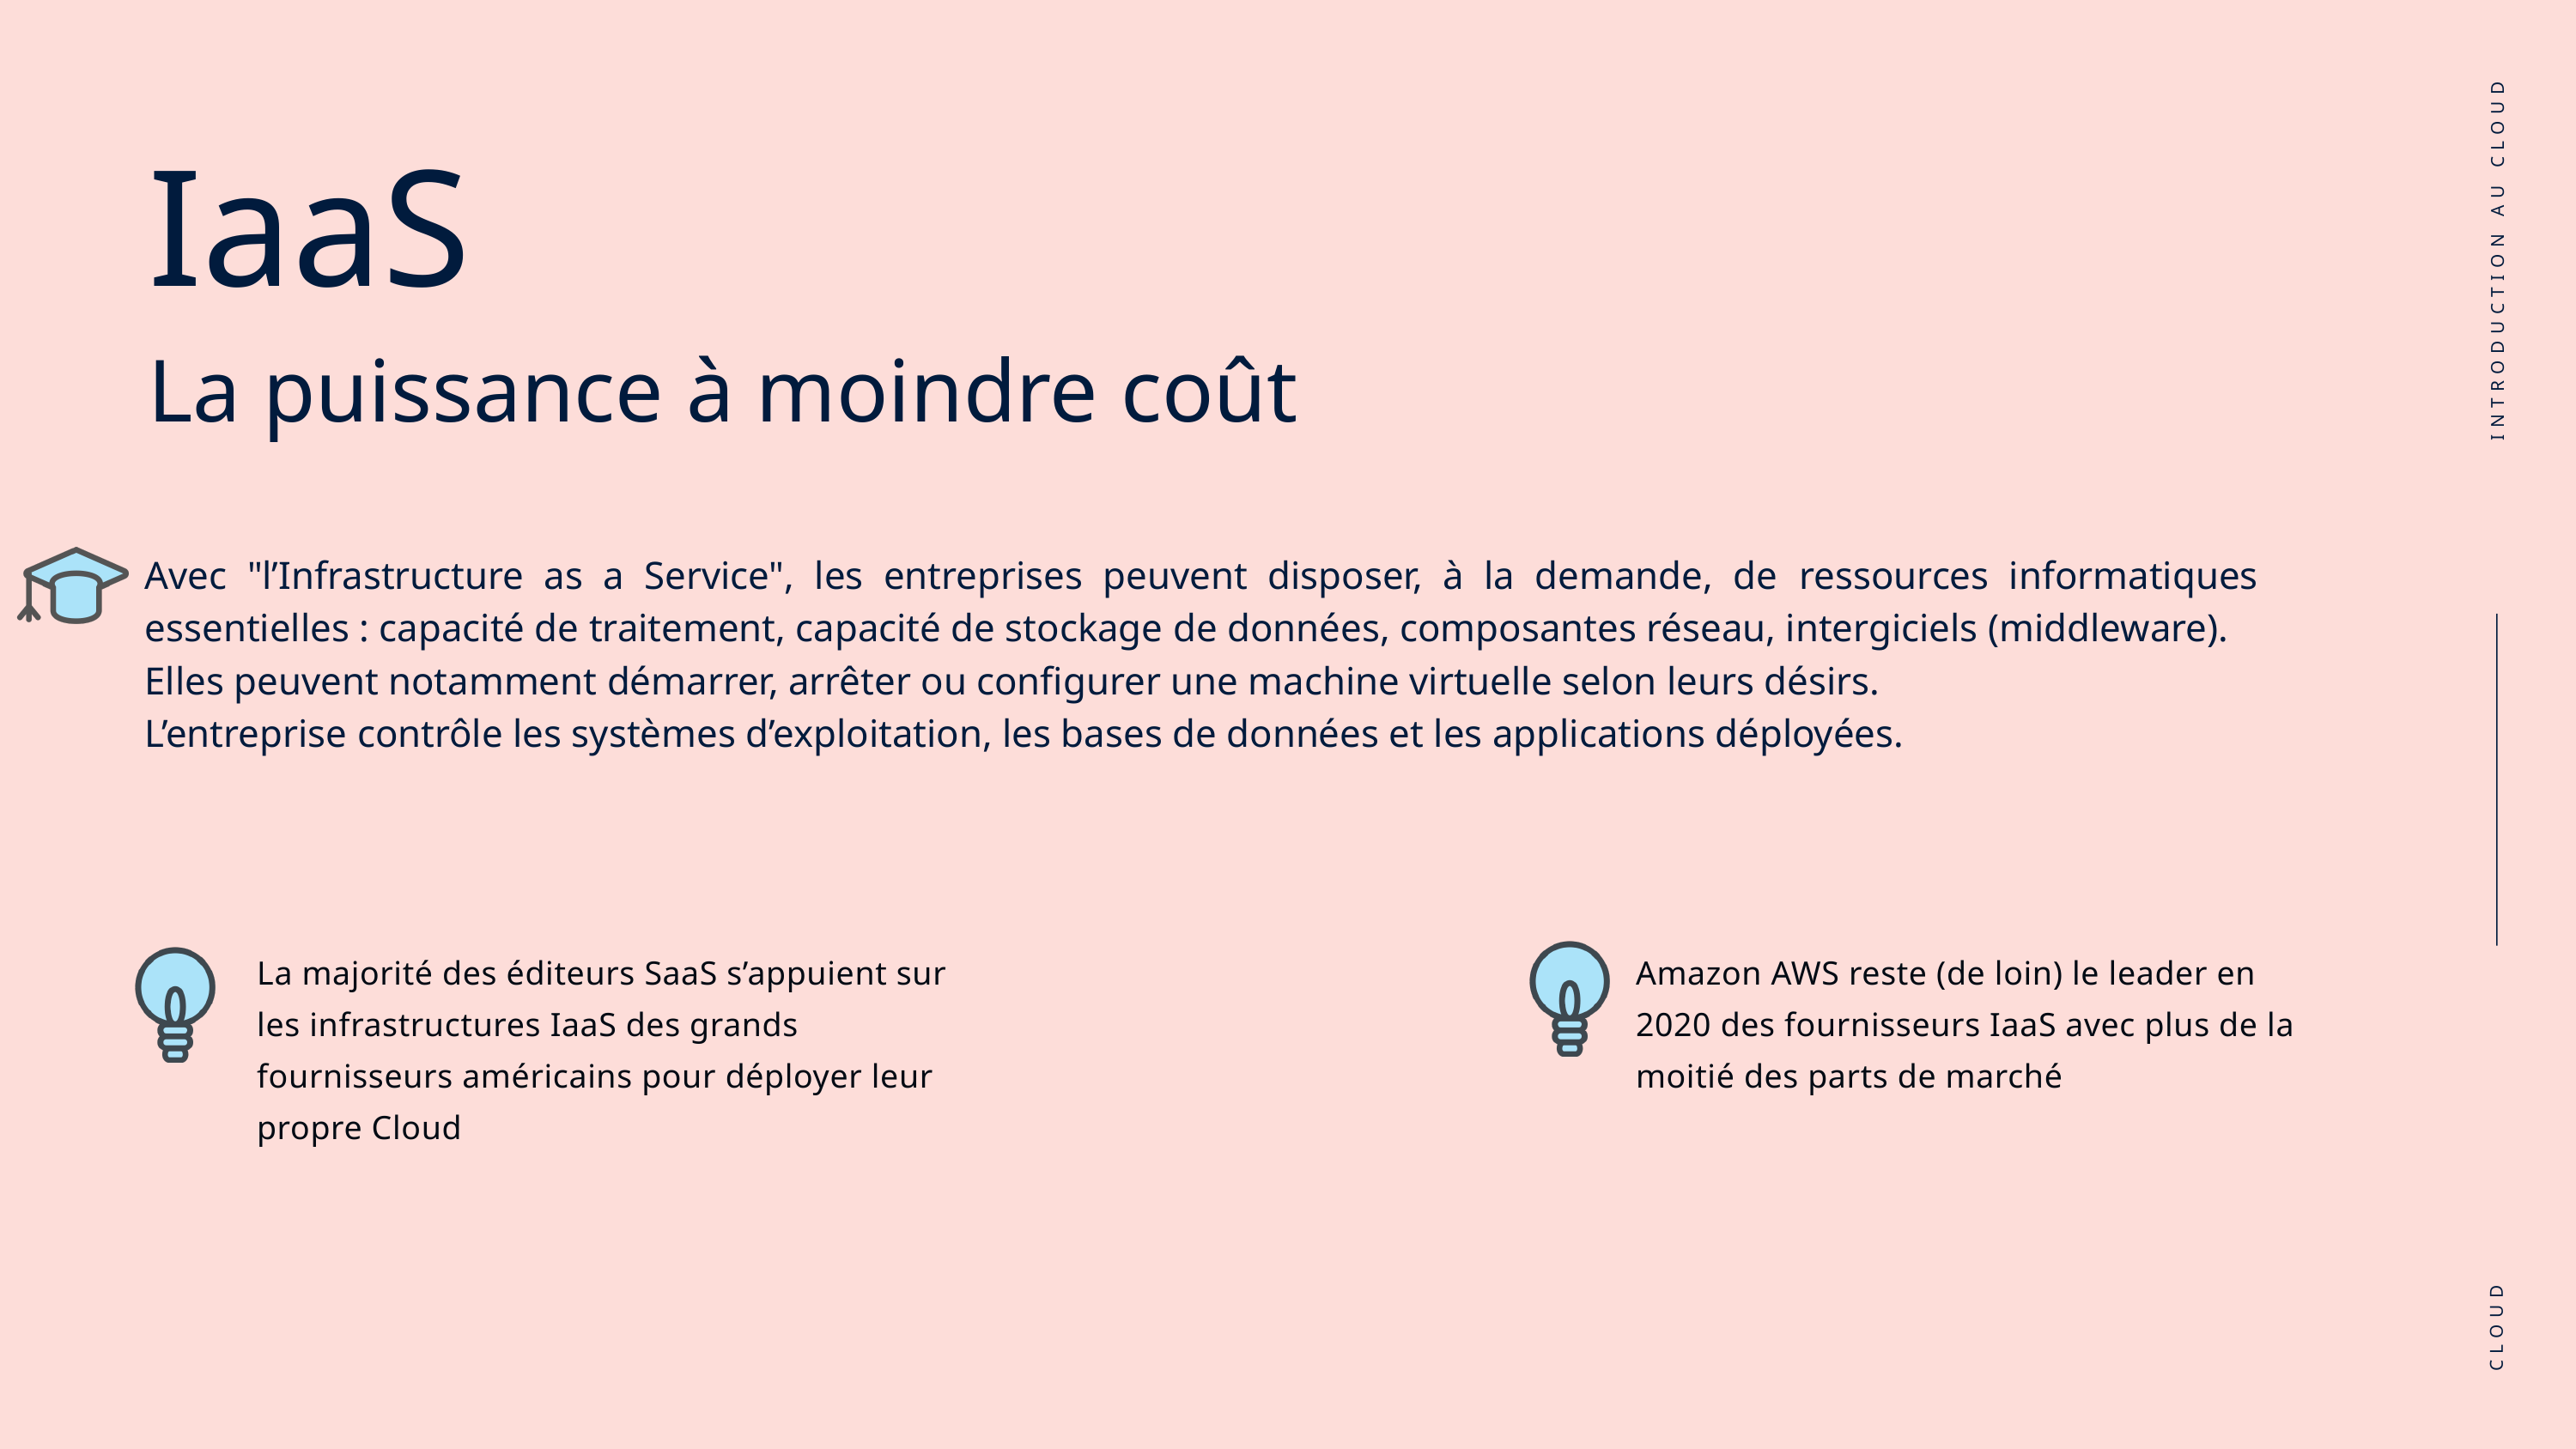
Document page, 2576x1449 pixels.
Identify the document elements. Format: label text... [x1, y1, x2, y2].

picture [1523, 935, 1616, 1057]
text_box IaaS La puissance à moindre coût [148, 93, 1930, 440]
text_box La majorité des éditeurs SaaS s’appuient sur les infrastructures IaaS des grands fournisseurs américains pour déployer leur propre Cloud [257, 940, 957, 1147]
picture [128, 941, 222, 1063]
text_box INTRODUCTION AU CLOUD [2487, 82, 2508, 614]
text_box Amazon AWS reste (de loin) le leader en 2020 des fournisseurs IaaS avec plus de la moitié des parts de marché [1636, 940, 2336, 1095]
text_box Avec "l’Infrastructure as a Service", les entreprises peuvent disposer, à la demande, de ressources informatiques essentielles : capacité de traitement, capacité de stockage de données, composantes réseau, intergiciels (middleware). Elles peuvent notamment démarrer, arrêter ou configurer une machine virtuelle selon leurs désirs. L’entreprise contrôle les systèmes d’exploitation, les bases de données et les applications déployées. [144, 544, 2259, 755]
text_box CLOUD [2486, 925, 2506, 1372]
picture [16, 547, 129, 624]
